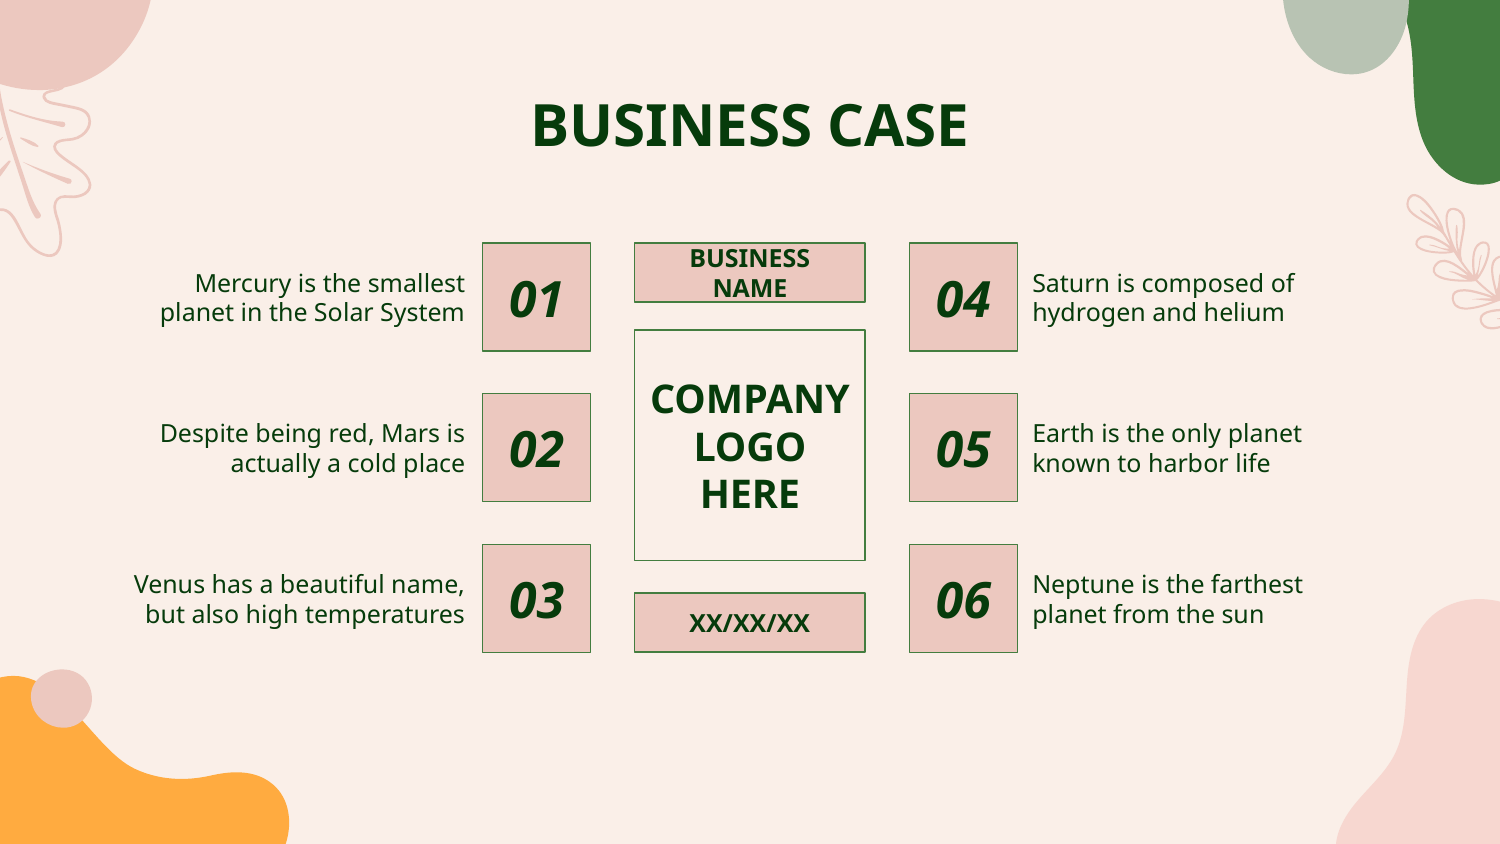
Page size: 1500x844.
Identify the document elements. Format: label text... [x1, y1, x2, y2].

title BUSINESS CASE [118, 72, 1382, 167]
text_box 05 [909, 393, 1017, 502]
text_box Saturn is composed of hydrogen and helium [1017, 242, 1380, 351]
text_box Despite being red, Mars is actually a cold place [118, 393, 481, 502]
text_box 02 [482, 393, 591, 502]
text_box 03 [482, 544, 591, 653]
text_box Earth is the only planet known to harbor life [1017, 393, 1380, 502]
text_box XX/XX/XX [634, 592, 866, 653]
text_box 06 [909, 544, 1017, 653]
text_box BUSINESS NAME [634, 242, 866, 303]
text_box Mercury is the smallest planet in the Solar System [118, 242, 481, 351]
text_box Neptune is the farthest planet from the sun [1017, 544, 1380, 653]
text_box COMPANY LOGO HERE [634, 329, 866, 561]
text_box 01 [482, 242, 591, 351]
text_box Venus has a beautiful name, but also high temperatures [118, 544, 481, 653]
text_box 04 [909, 242, 1017, 351]
